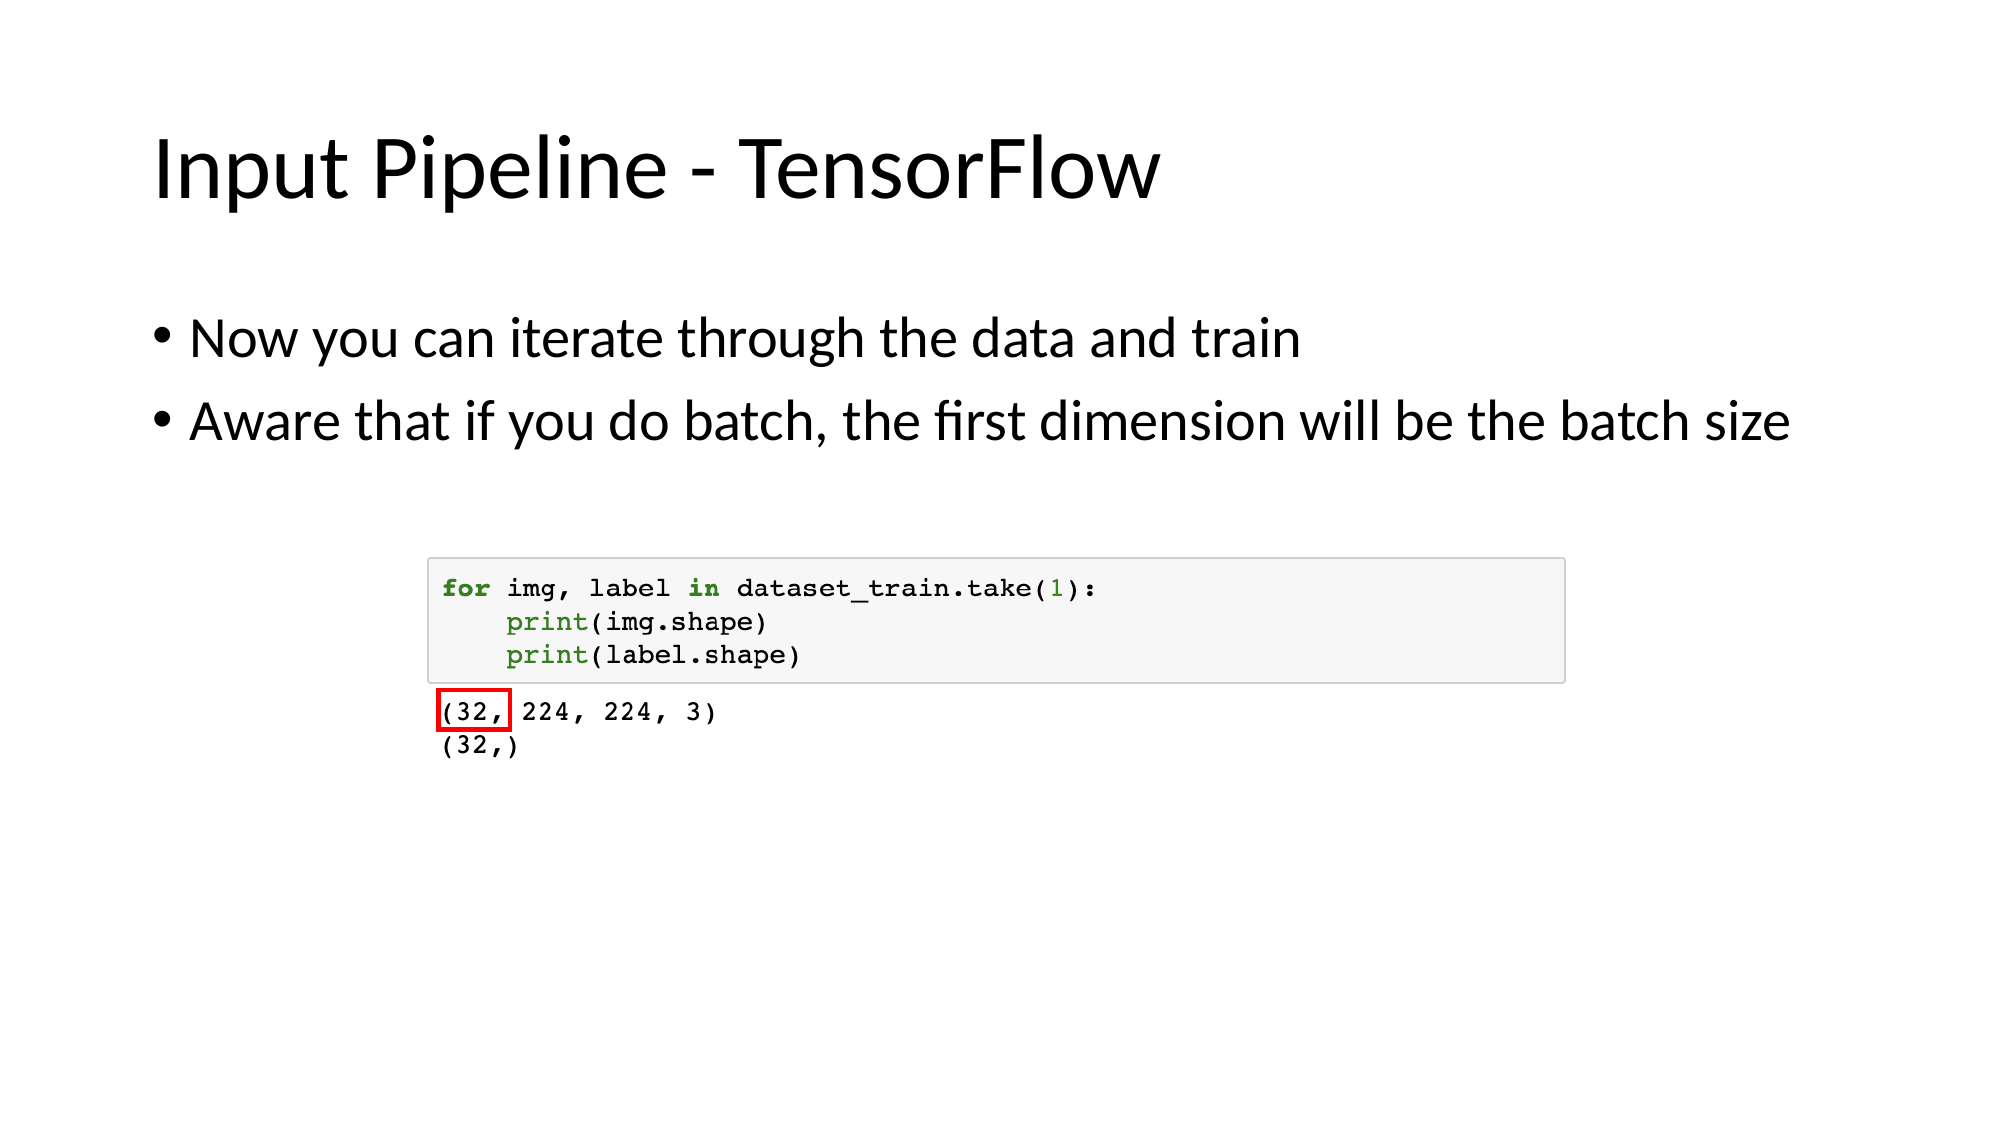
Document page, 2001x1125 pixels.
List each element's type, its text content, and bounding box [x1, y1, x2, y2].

title Input Pipeline - TensorFlow [137, 59, 1863, 278]
list Now you can iterate through the data and train Aware that if you do batch, the first dimension will be the batch size [137, 299, 1863, 1014]
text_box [417, 544, 1583, 768]
